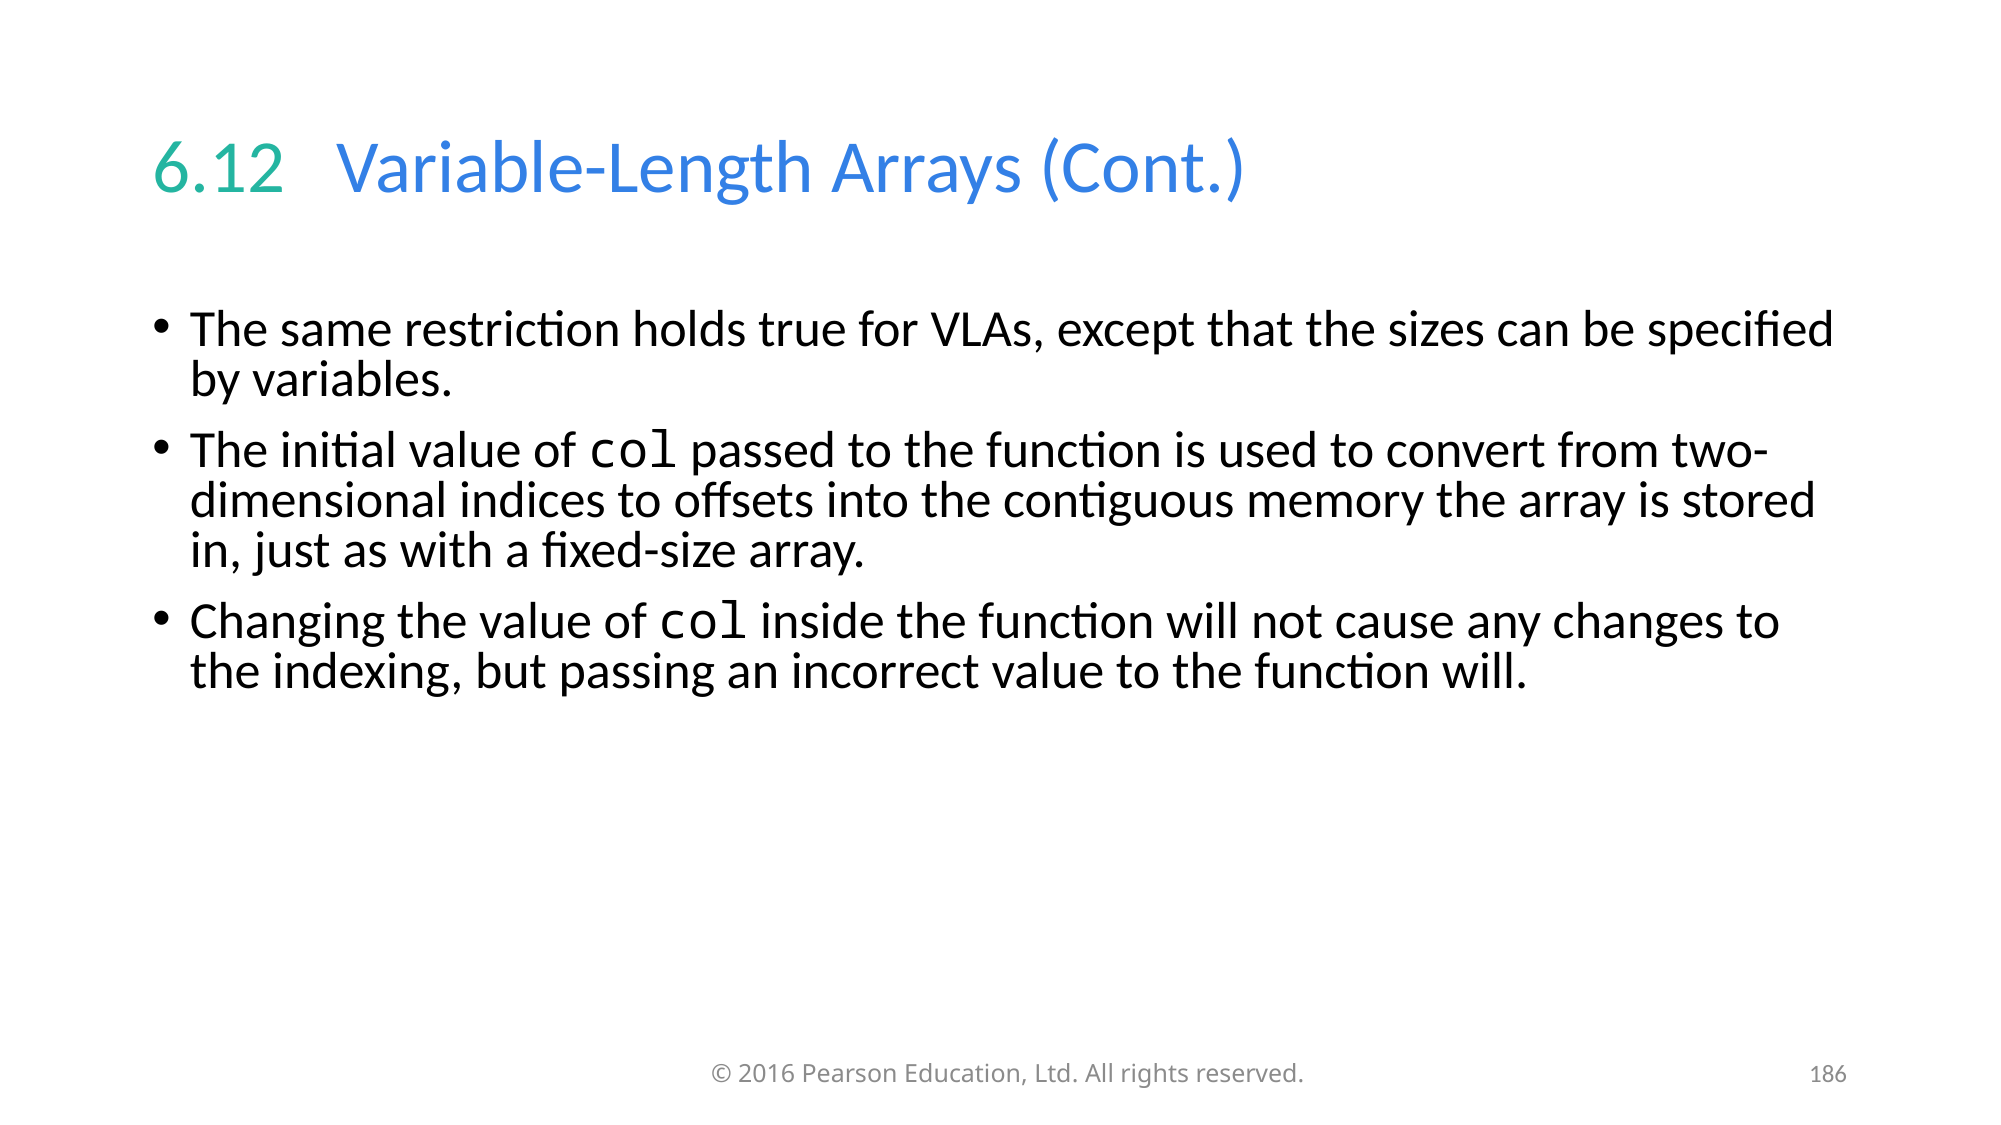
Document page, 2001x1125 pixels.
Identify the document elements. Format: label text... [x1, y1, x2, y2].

slide_number 186 [1412, 1042, 1863, 1103]
title 6.12 Variable-Length Arrays (Cont.) [137, 59, 1863, 278]
footer © 2016 Pearson Education, Ltd. All rights reserved. [483, 1042, 1412, 1103]
list The same restriction holds true for VLAs, except that the sizes can be specified by variables. The initial value of col passed to the function is used to convert from two-dimensional indices to offsets into the contiguous memory the array is stored in, just as with a fixed-size array. Changing the value of col inside the function will not cause any changes to the indexing, but passing an incorrect value to the function will. [137, 299, 1863, 1014]
